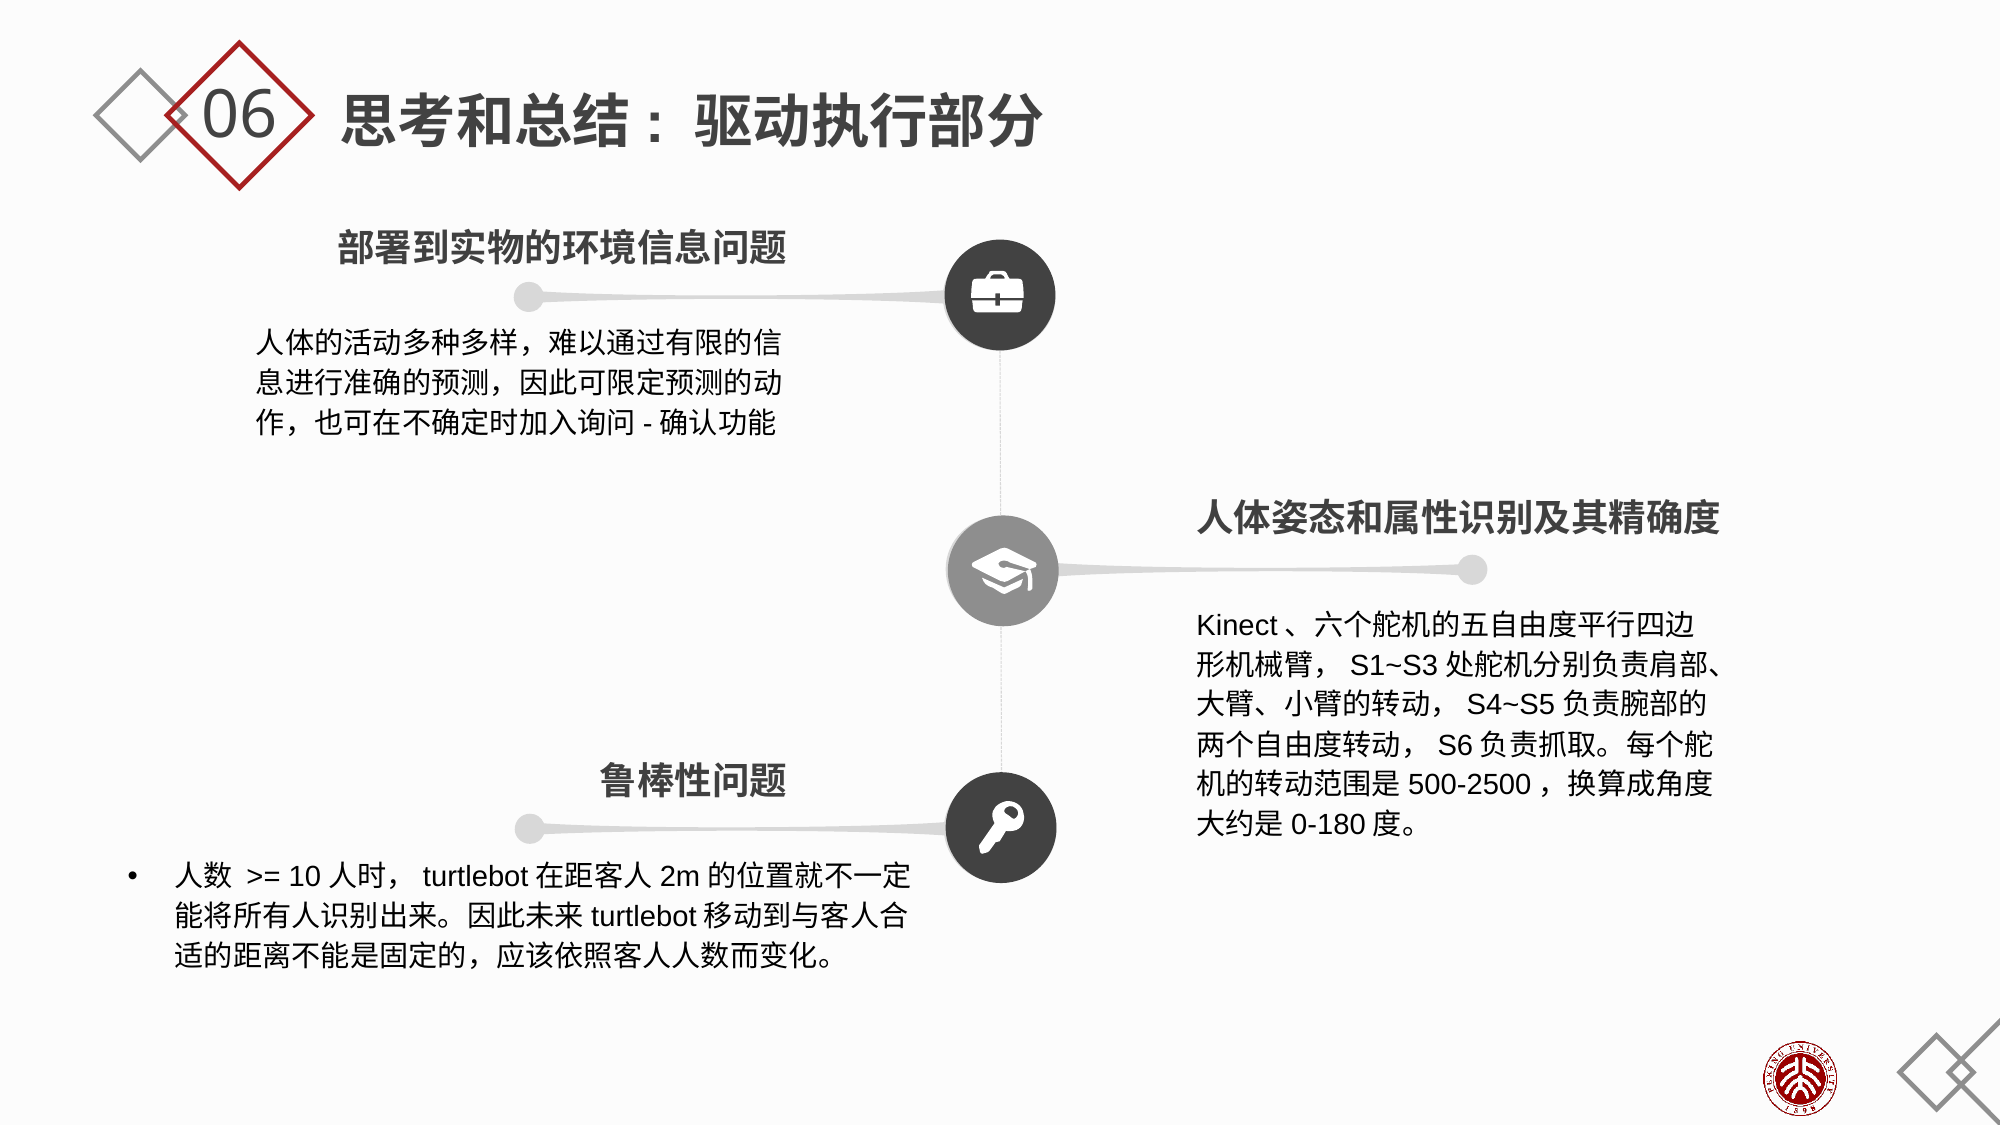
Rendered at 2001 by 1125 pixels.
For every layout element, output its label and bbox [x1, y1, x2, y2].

text_box [95, 42, 2000, 1125]
